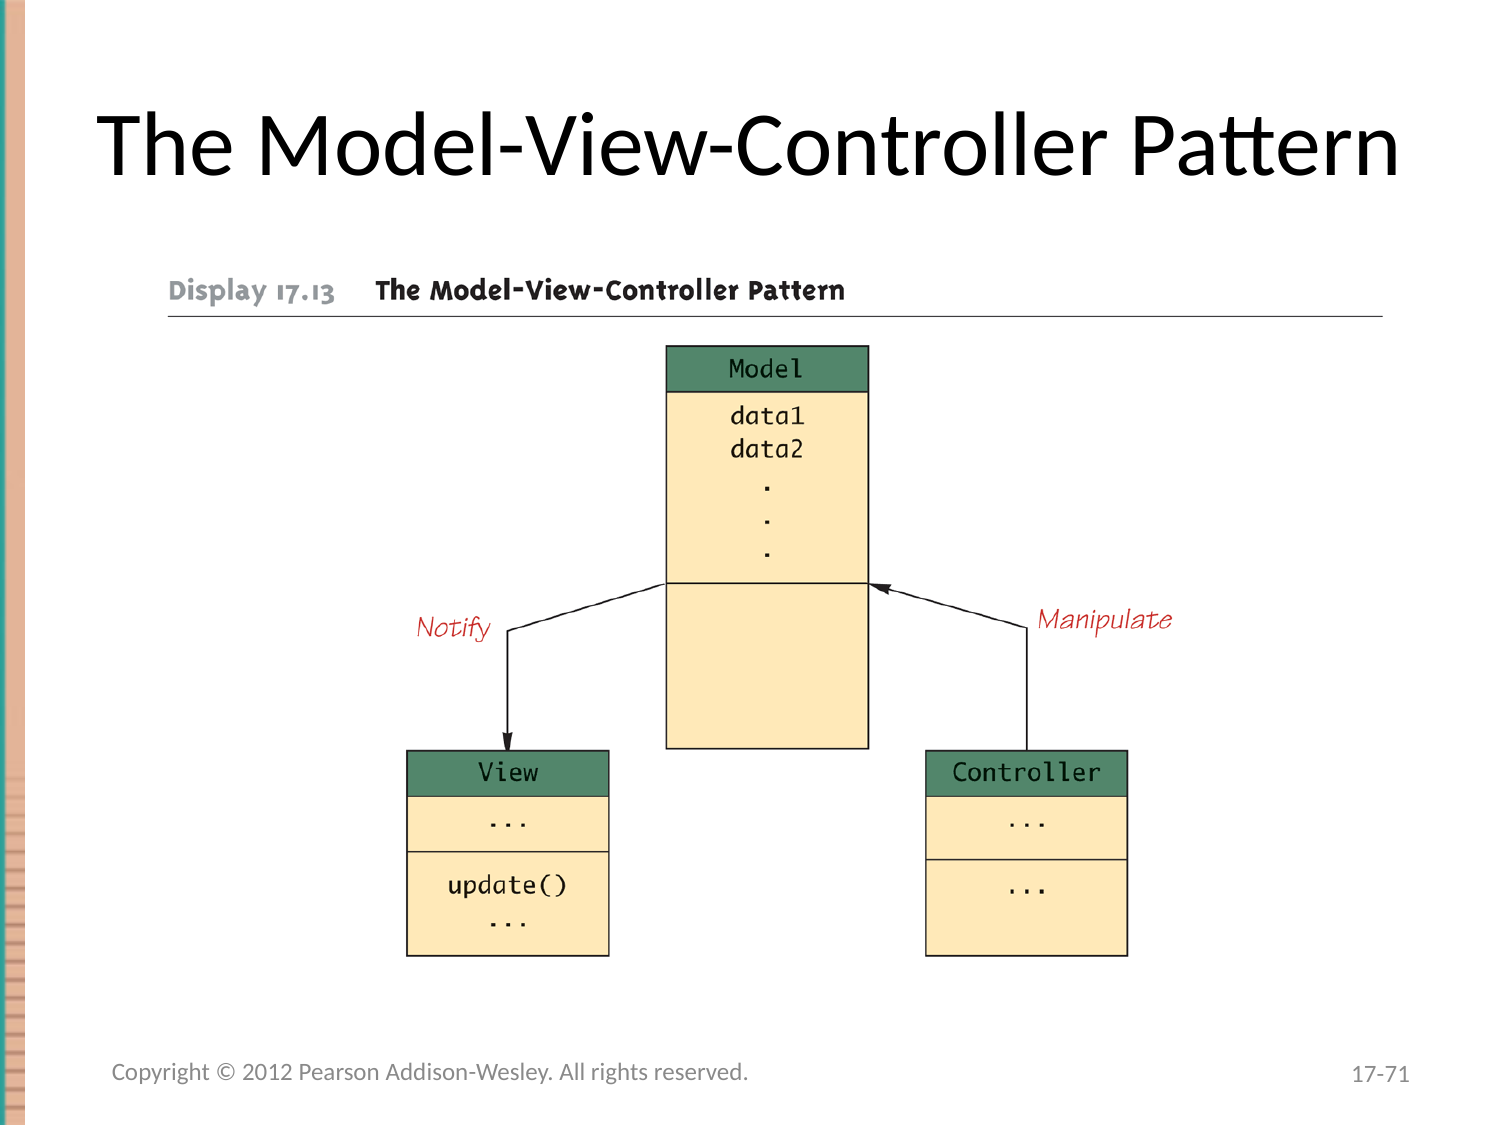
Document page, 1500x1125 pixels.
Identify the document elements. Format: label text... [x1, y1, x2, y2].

slide_number 17-71 [1074, 1042, 1425, 1103]
picture [137, 260, 1413, 973]
picture [0, 0, 25, 1125]
footer Copyright © 2012 Pearson Addison-Wesley. All rights reserved. [75, 1040, 788, 1100]
title The Model-View-Controller Pattern [74, 44, 1426, 233]
